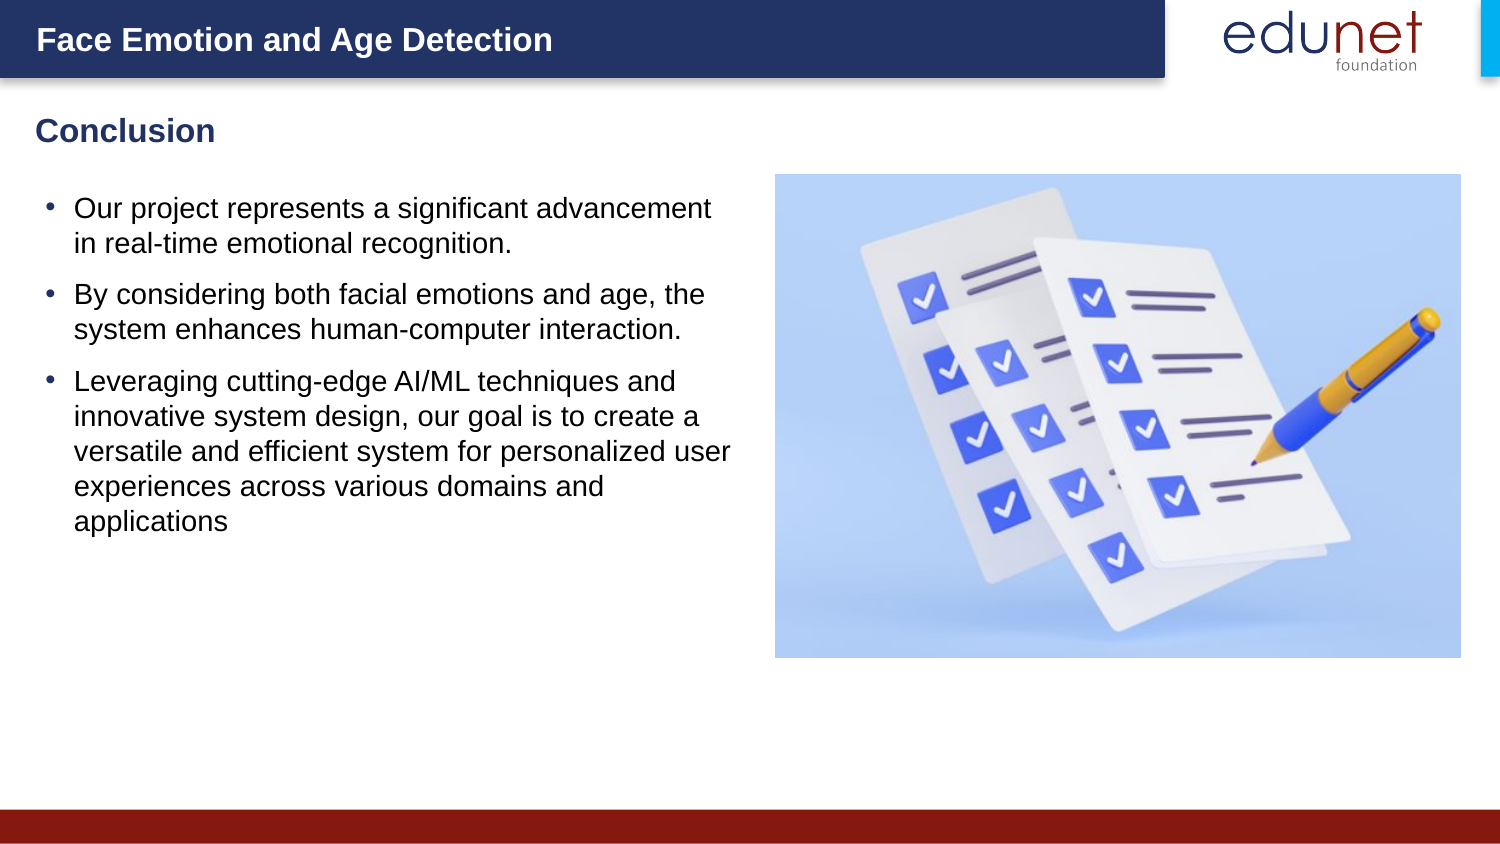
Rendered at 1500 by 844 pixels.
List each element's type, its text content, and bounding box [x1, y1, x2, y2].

text_box Our project represents a significant advancement in real-time emotional recognition. By considering both facial emotions and age, the system enhances human-computer interaction. Leveraging cutting-edge AI/ML techniques and innovative system design, our goal is to create a versatile and efficient system for personalized user experiences across various domains and applications [30, 174, 750, 552]
picture [1219, 8, 1424, 75]
text_box Conclusion [20, 94, 502, 147]
picture [775, 173, 1461, 658]
